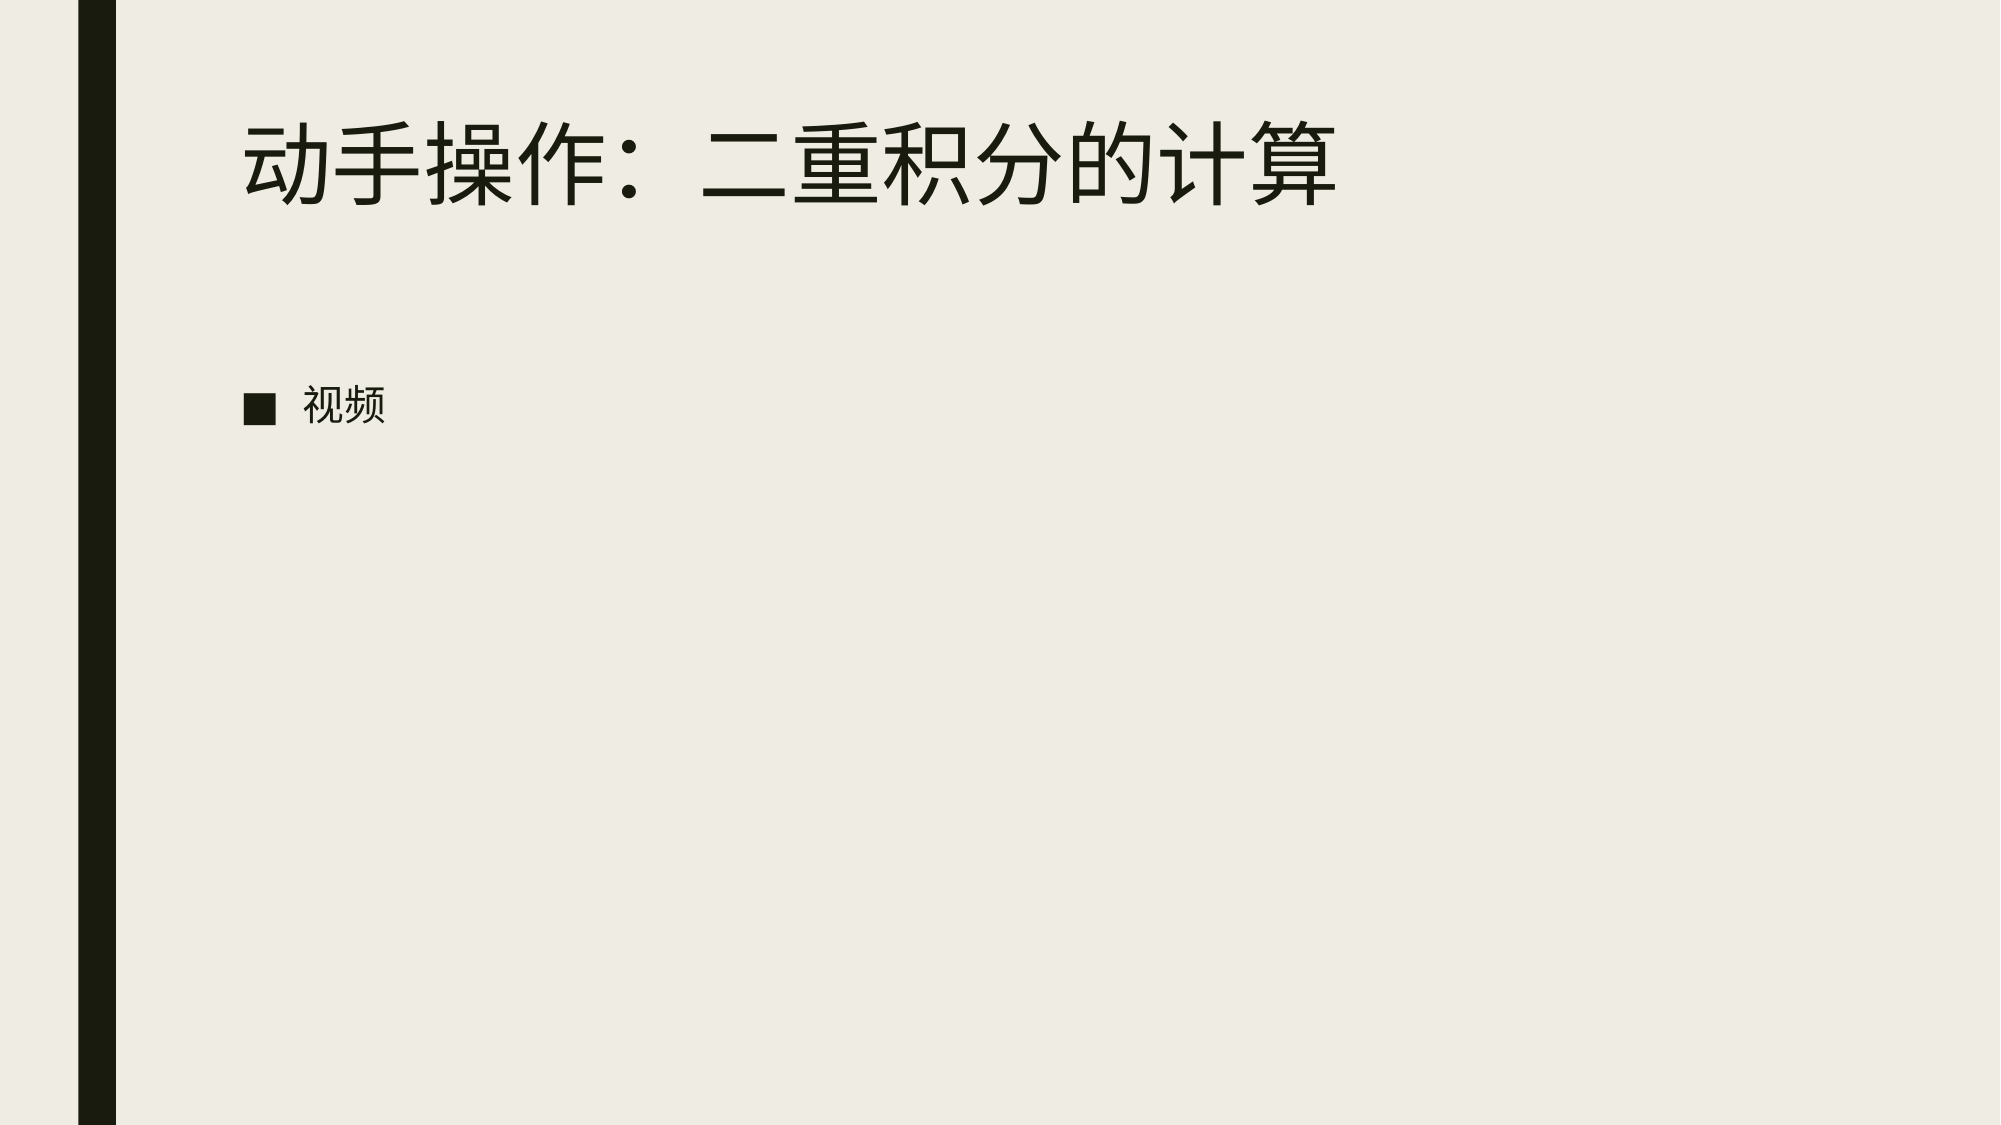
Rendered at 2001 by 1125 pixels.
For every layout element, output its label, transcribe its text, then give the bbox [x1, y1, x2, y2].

title 动手操作：二重积分的计算 [225, 112, 1800, 357]
list 视频 [225, 375, 1800, 963]
